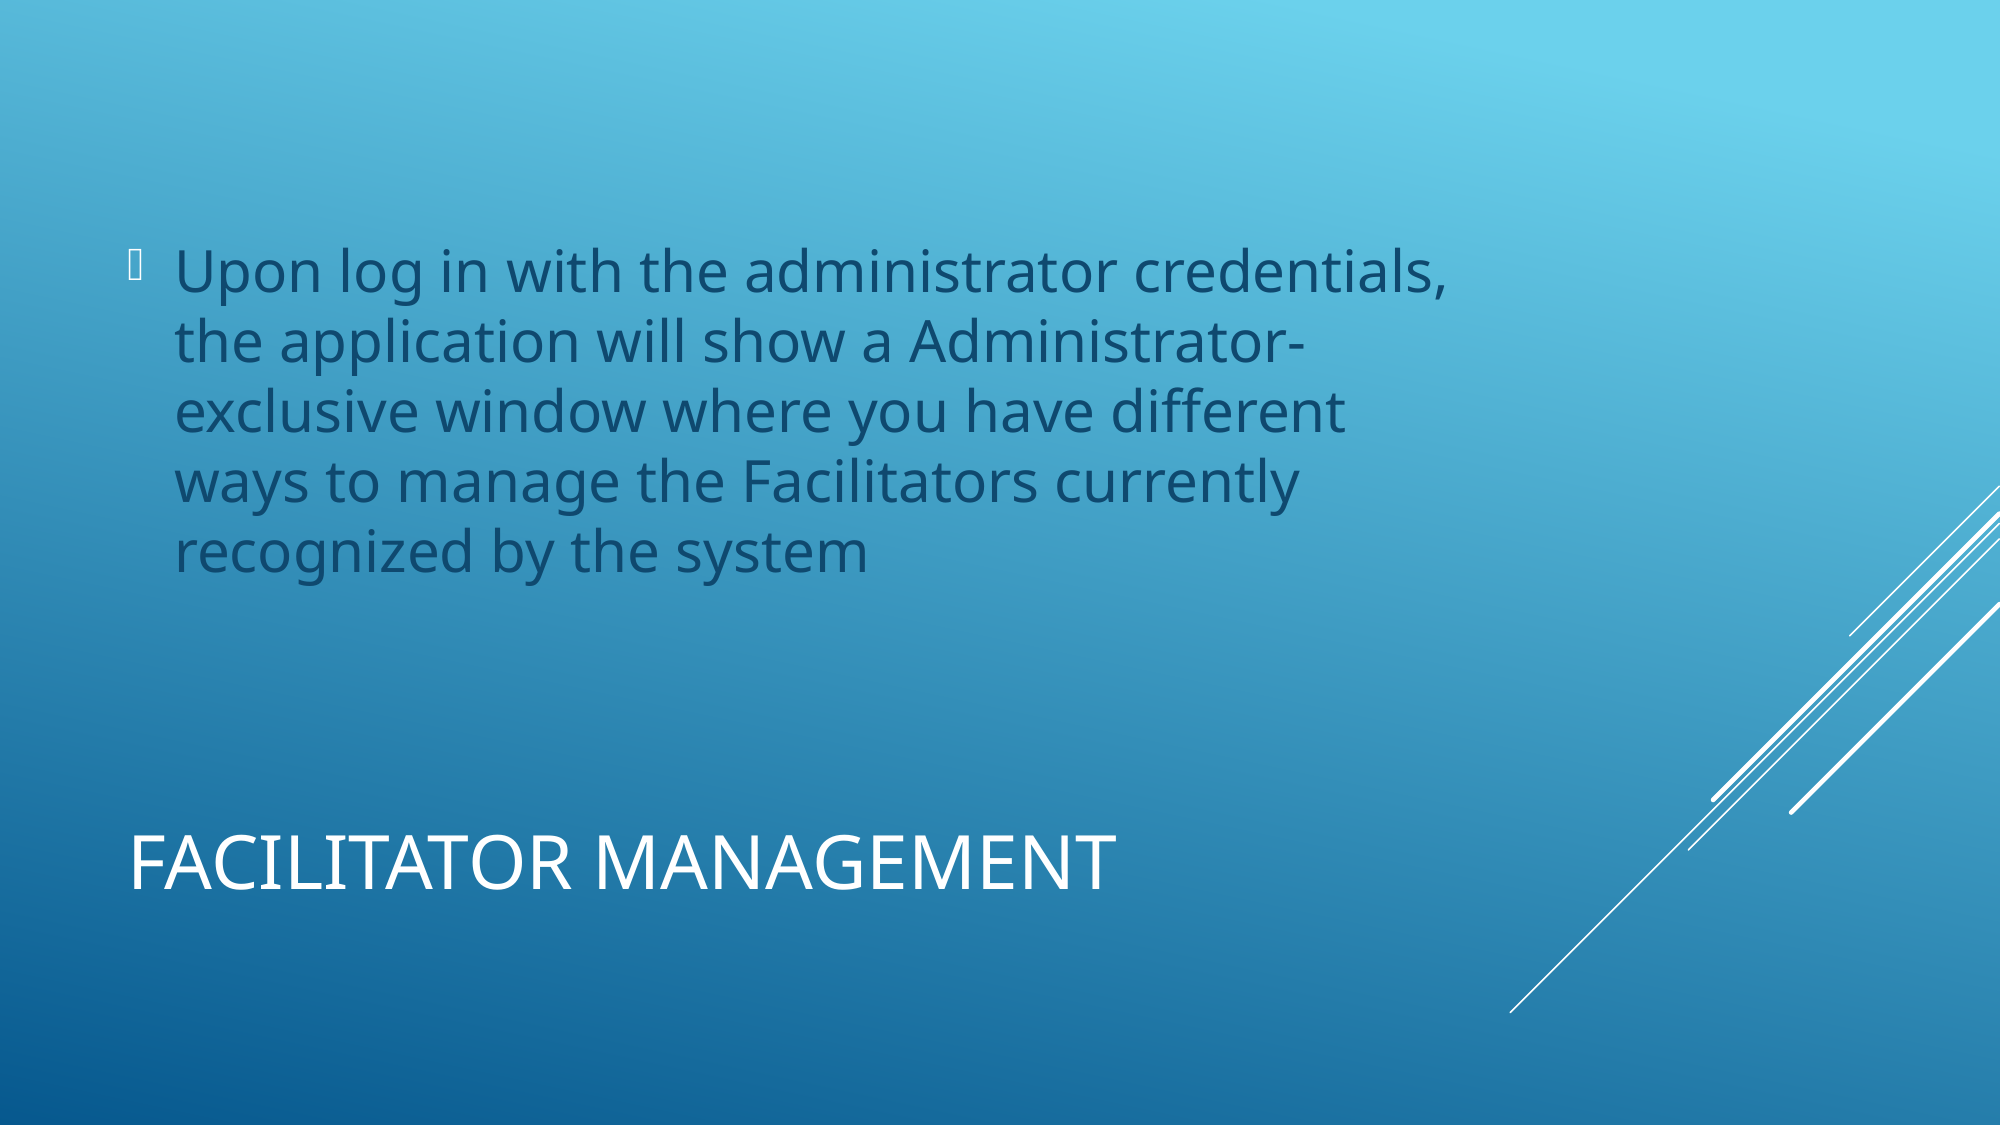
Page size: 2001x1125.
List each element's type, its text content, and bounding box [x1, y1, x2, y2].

list Upon log in with the administrator credentials, the application will show a Administrator-exclusive window where you have different ways to manage the Facilitators currently recognized by the system [112, 112, 1513, 706]
title FACILITATOR MANAGEMENT [112, 736, 1513, 984]
